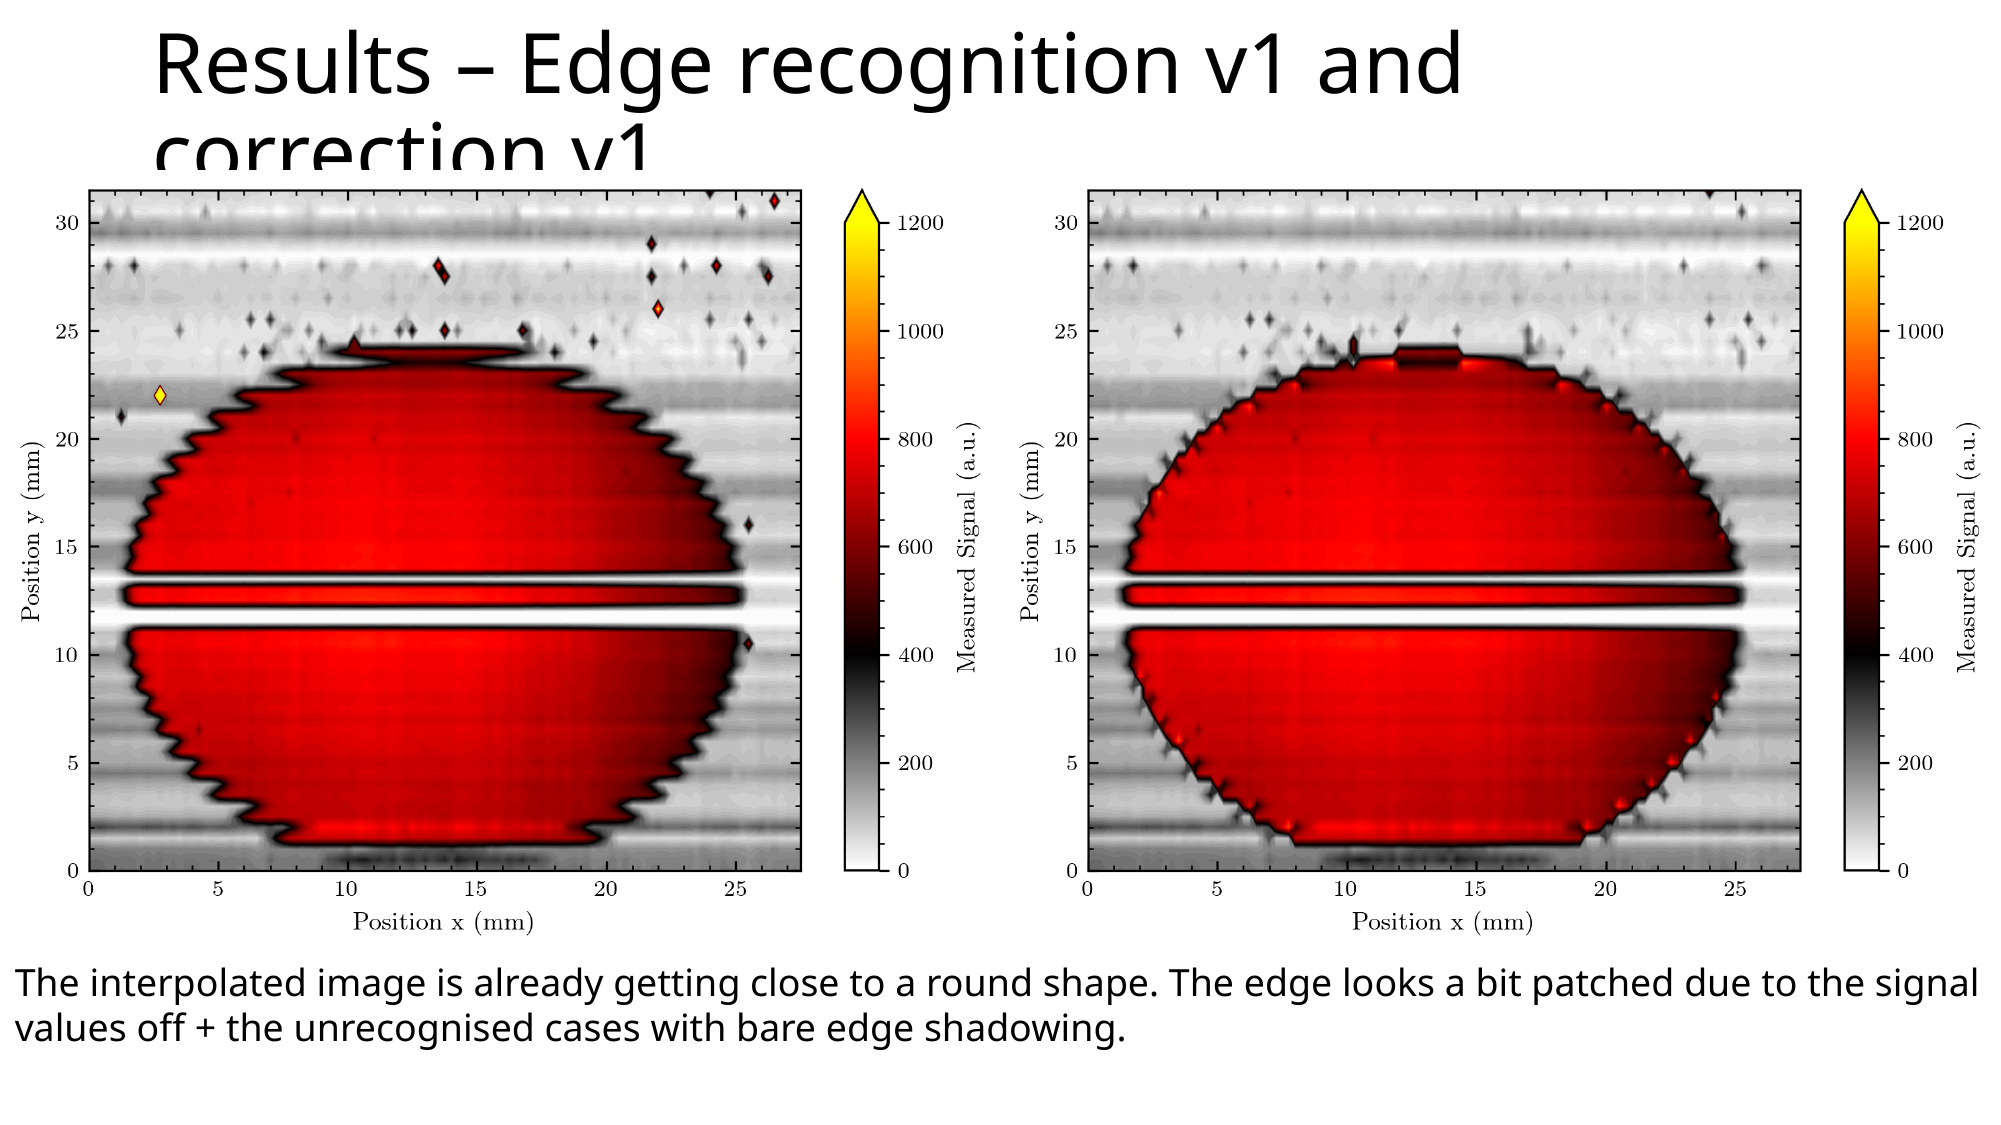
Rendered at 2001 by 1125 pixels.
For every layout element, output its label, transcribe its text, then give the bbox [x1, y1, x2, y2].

text_box The interpolated image is already getting close to a round shape. The edge looks a bit patched due to the signal values off + the unrecognised cases with bare edge shadowing. [0, 956, 2000, 1057]
picture [0, 169, 2000, 956]
title Results – Edge recognition v1 and correction v1 [137, 3, 1863, 169]
